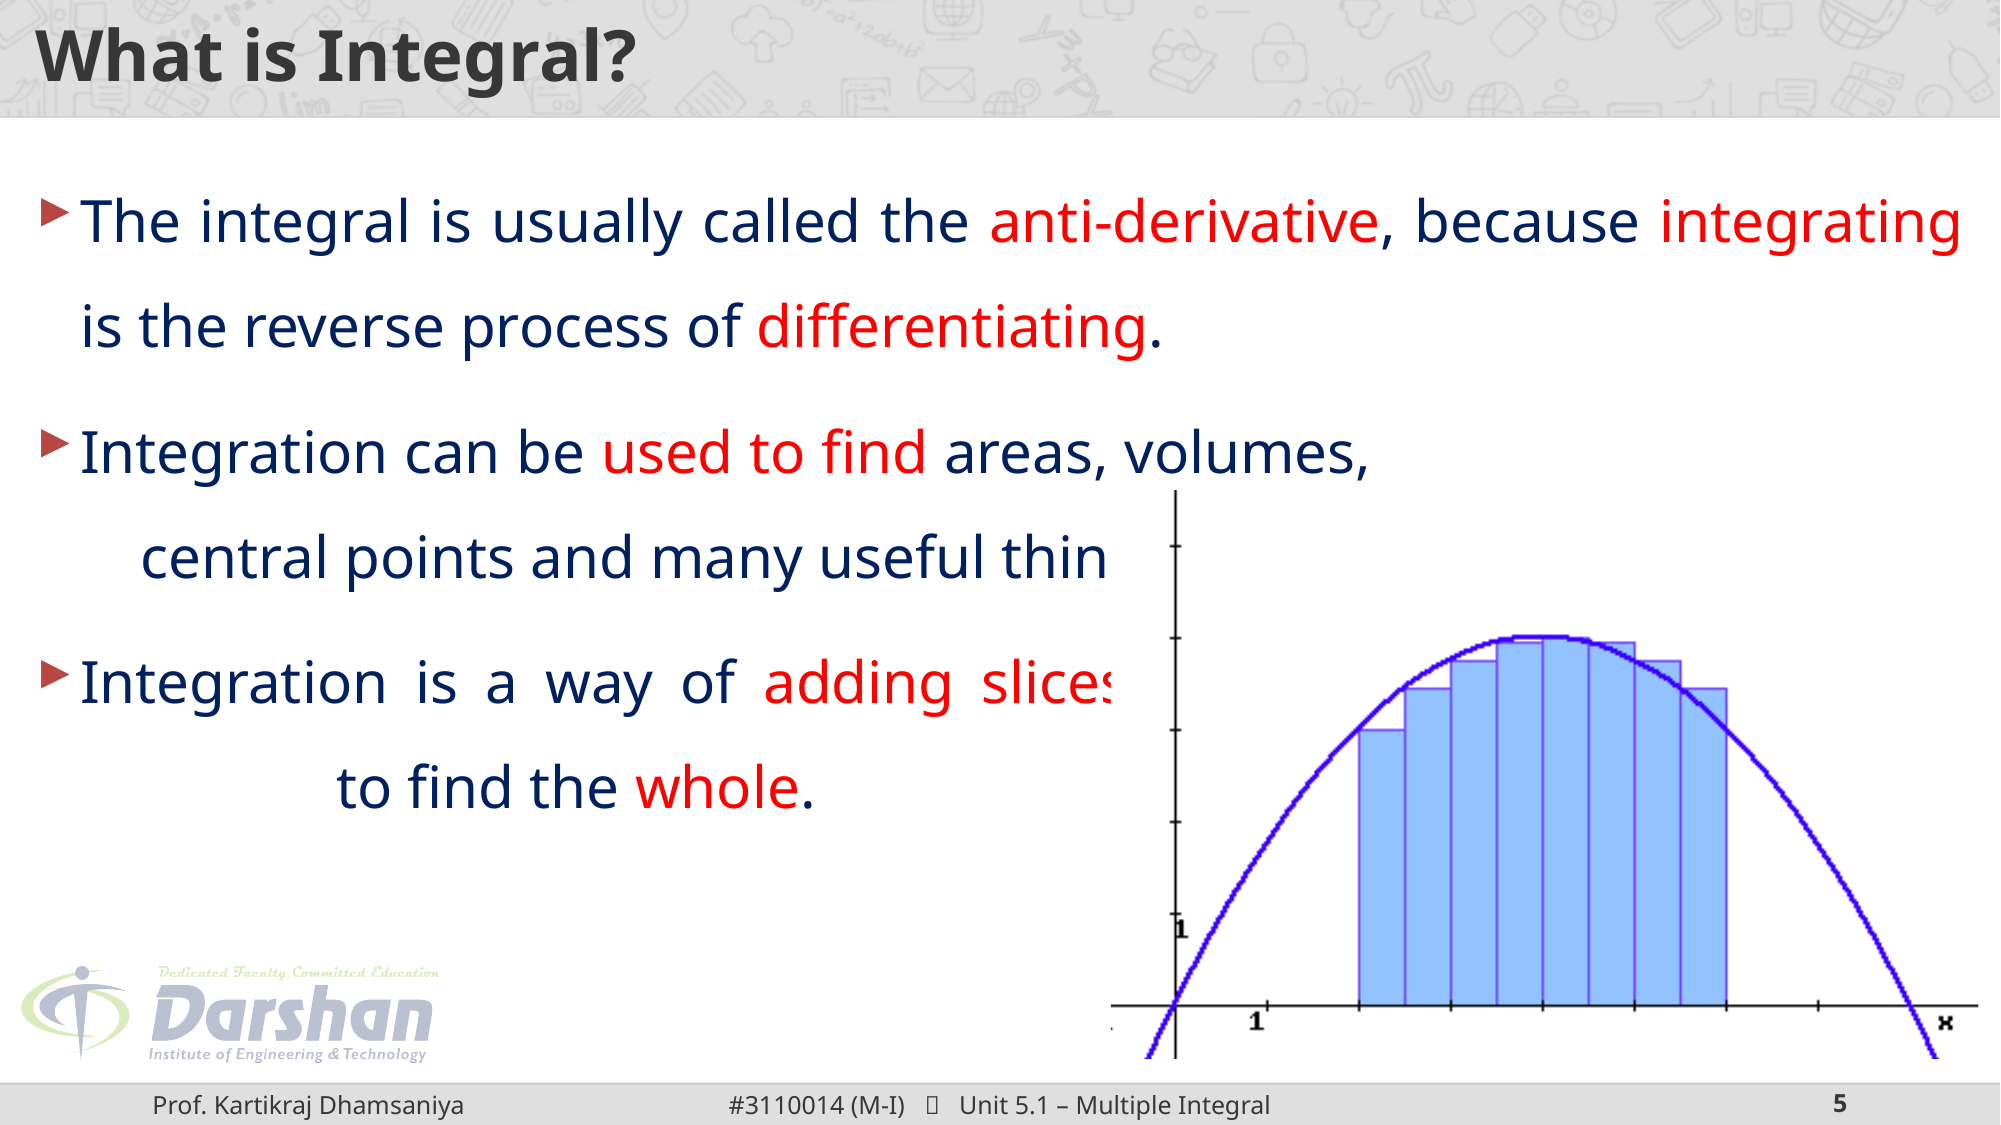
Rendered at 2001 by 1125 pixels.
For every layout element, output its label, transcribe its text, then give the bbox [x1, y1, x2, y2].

picture [1110, 490, 1979, 1059]
list The integral is usually called the anti-derivative, because integrating is the reverse process of differentiating. Integration can be used to find areas, volumes, central points and many useful things. Integration is a way of adding slices to find the whole. [21, 141, 1979, 1059]
title What is Integral? [0, 0, 2000, 117]
